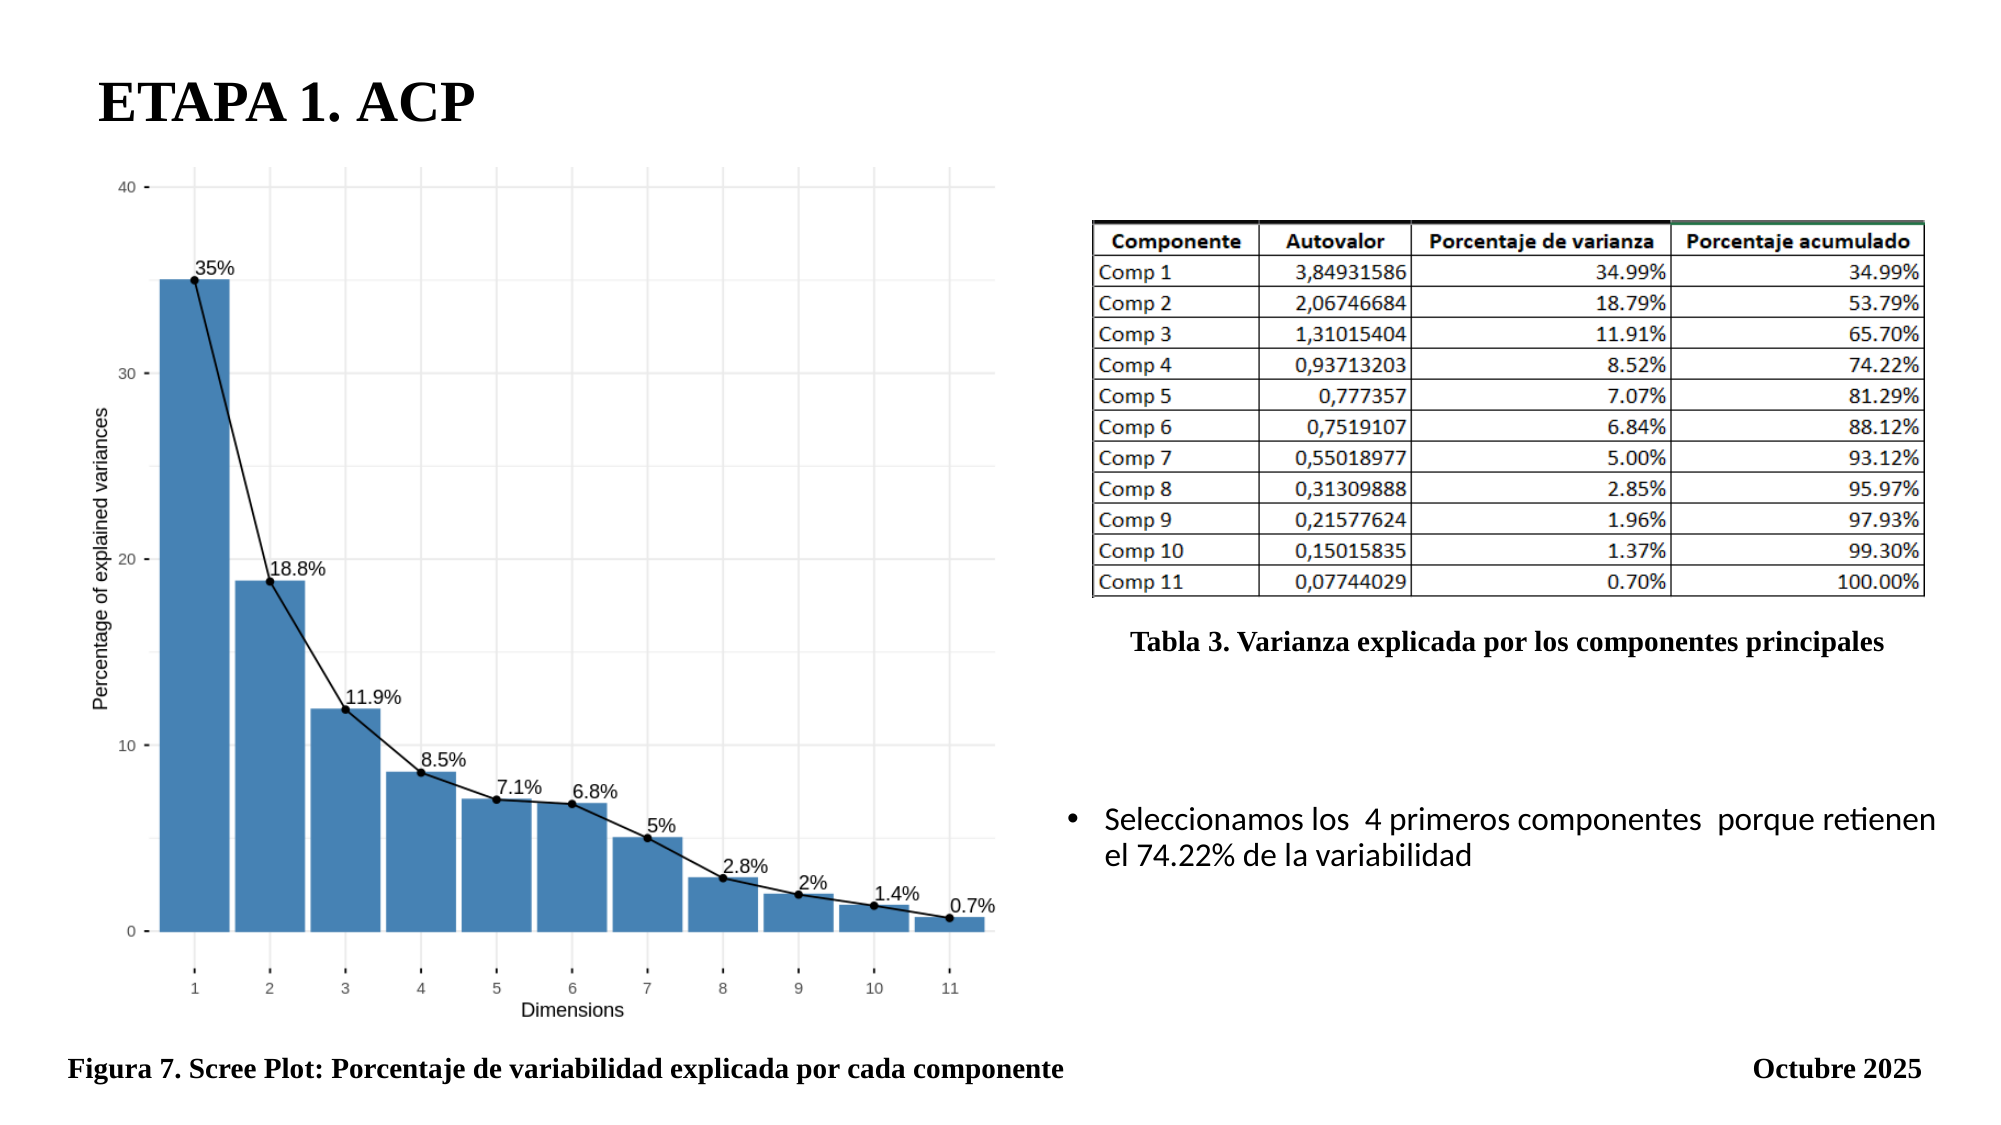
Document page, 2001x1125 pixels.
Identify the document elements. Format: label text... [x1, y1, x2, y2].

picture [1091, 219, 1926, 598]
text_box Octubre 2025 [1657, 1042, 2000, 1093]
text_box Figura 7. Scree Plot: Porcentaje de variabilidad explicada por cada componente [40, 1041, 1093, 1092]
picture [83, 166, 1007, 1030]
text_box Tabla 3. Varianza explicada por los componentes principales [1089, 614, 1926, 665]
list Seleccionamos los 4 primeros componentes porque retienen el 74.22% de la variabilidad [1052, 728, 1967, 1044]
title ETAPA 1. ACP [83, 41, 1732, 164]
